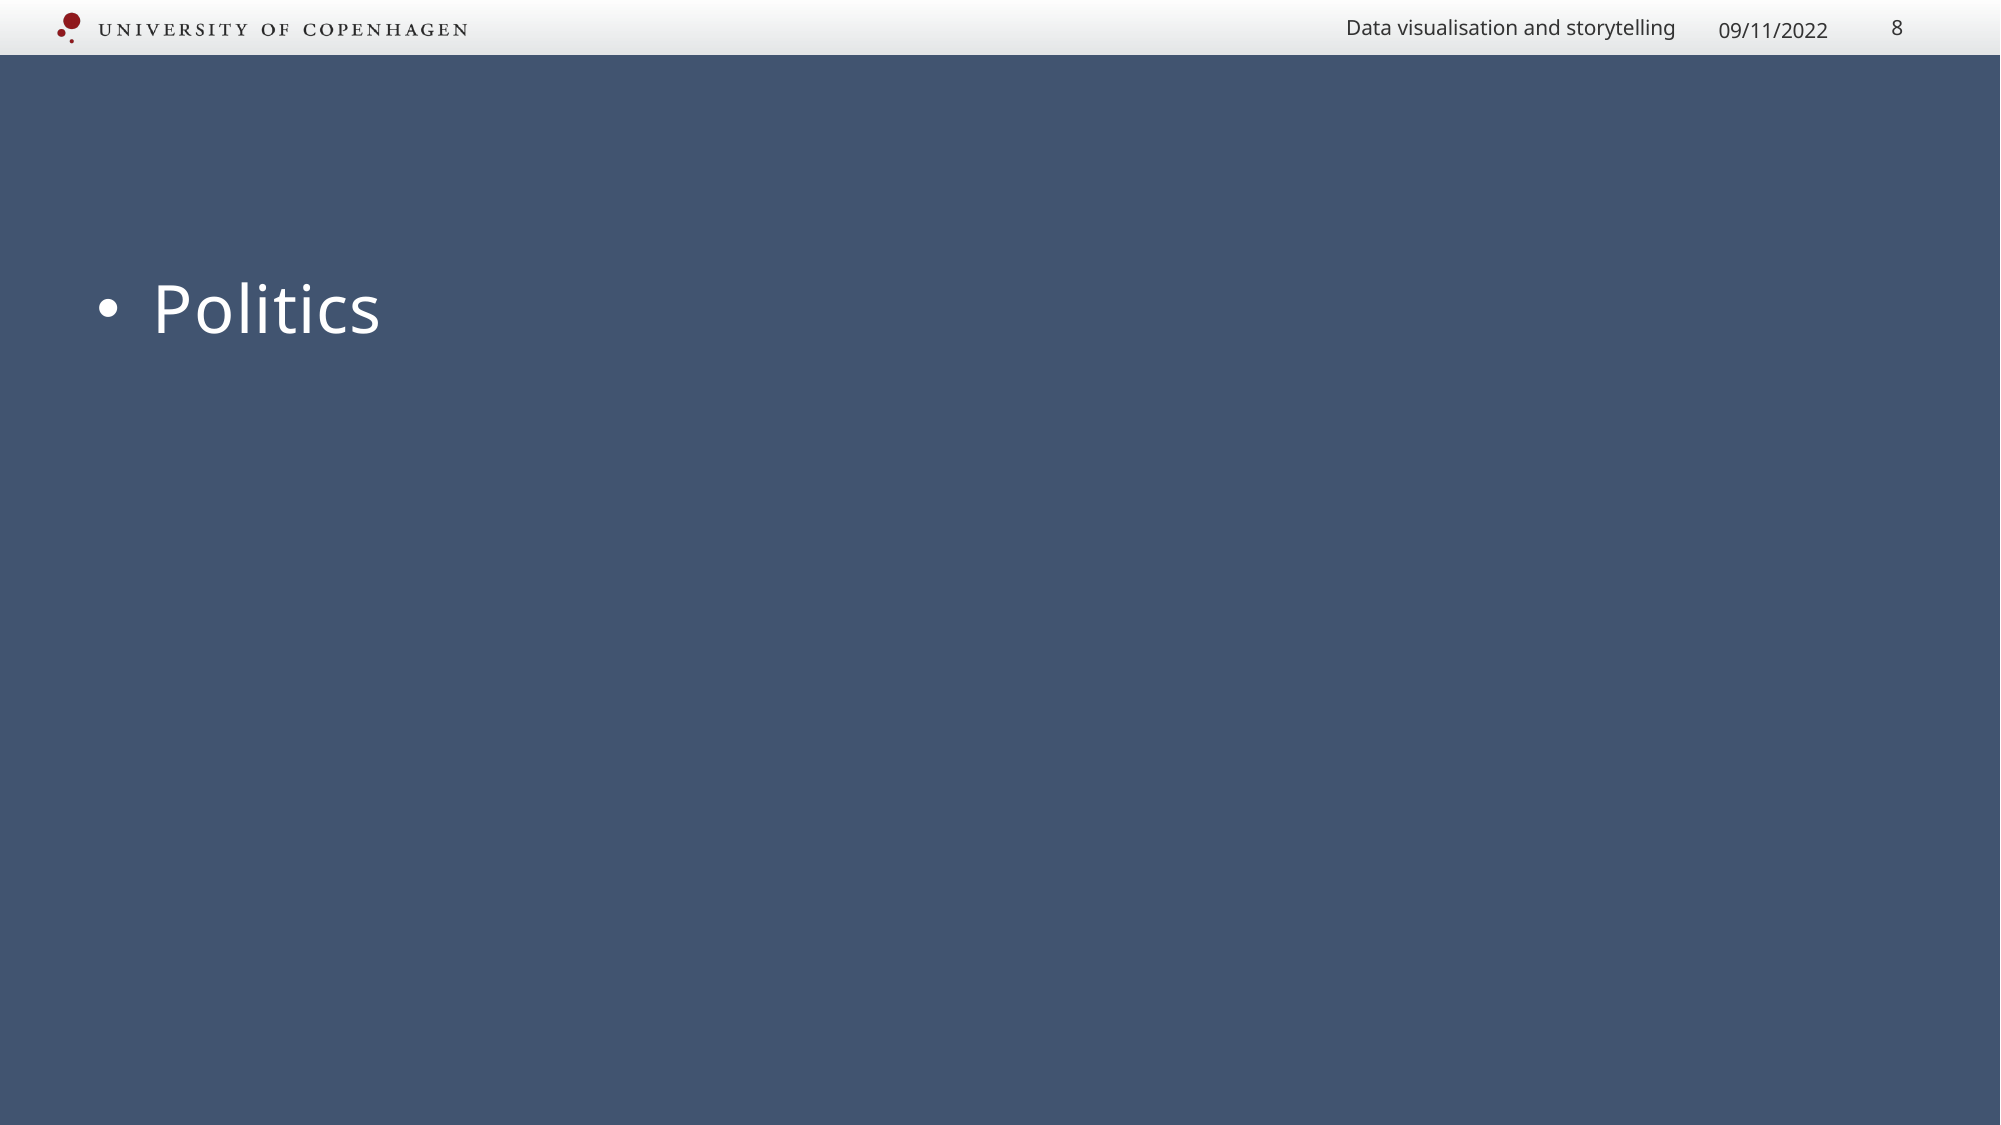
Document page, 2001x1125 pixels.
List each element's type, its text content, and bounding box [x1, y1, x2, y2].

picture [92, 15, 475, 42]
slide_number 8 [1840, 14, 1904, 43]
list Politics [96, 267, 1904, 1034]
footer Data visualisation and storytelling [530, 14, 1677, 43]
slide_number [1694, 14, 1829, 43]
